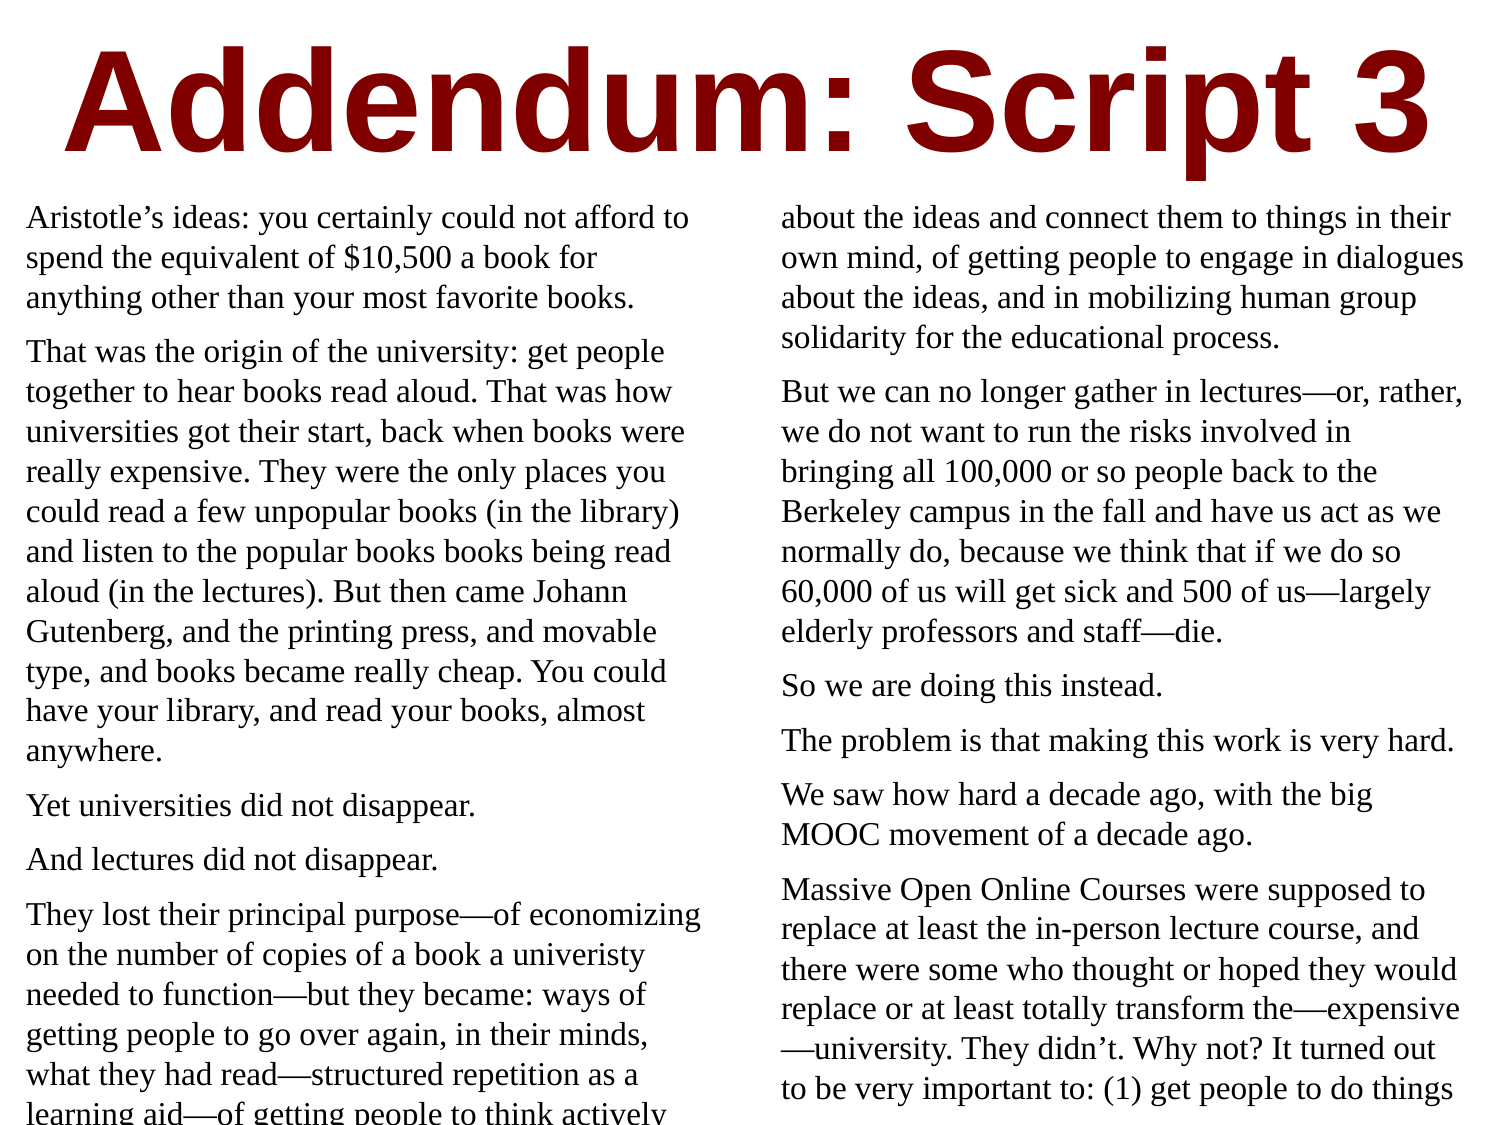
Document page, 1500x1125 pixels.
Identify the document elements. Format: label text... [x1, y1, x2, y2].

text_box about the ideas and connect them to things in their own mind, of getting people to engage in dialogues about the ideas, and in mobilizing human group solidarity for the educational process. But we can no longer gather in lectures—or, rather, we do not want to run the risks involved in bringing all 100,000 or so people back to the Berkeley campus in the fall and have us act as we normally do, because we think that if we do so 60,000 of us will get sick and 500 of us—largely elderly professors and staff—die. So we are doing this instead. The problem is that making this work is very hard. We saw how hard a decade ago, with the big MOOC movement of a decade ago. Massive Open Online Courses were supposed to replace at least the in-person lecture course, and there were some who thought or hoped they would replace or at least totally transform the—expensive—university. They didn’t. Why not? It turned out to be very important to: (1) get people to do things [773, 187, 1477, 1086]
title Addendum: Script 3 [17, 0, 1478, 188]
text_box Aristotle’s ideas: you certainly could not afford to spend the equivalent of $10,500 a book for anything other than your most favorite books. That was the origin of the university: get people together to hear books read aloud. That was how universities got their start, back when books were really expensive. They were the only places you could read a few unpopular books (in the library) and listen to the popular books books being read aloud (in the lectures). But then came Johann Gutenberg, and the printing press, and movable type, and books became really cheap. You could have your library, and read your books, almost anywhere. Yet universities did not disappear. And lectures did not disappear. They lost their principal purpose—of economizing on the number of copies of a book a univeristy needed to function—but they became: ways of getting people to go over again, in their minds, what they had read—structured repetition as a learning aid—of getting people to think actively [18, 187, 722, 1086]
